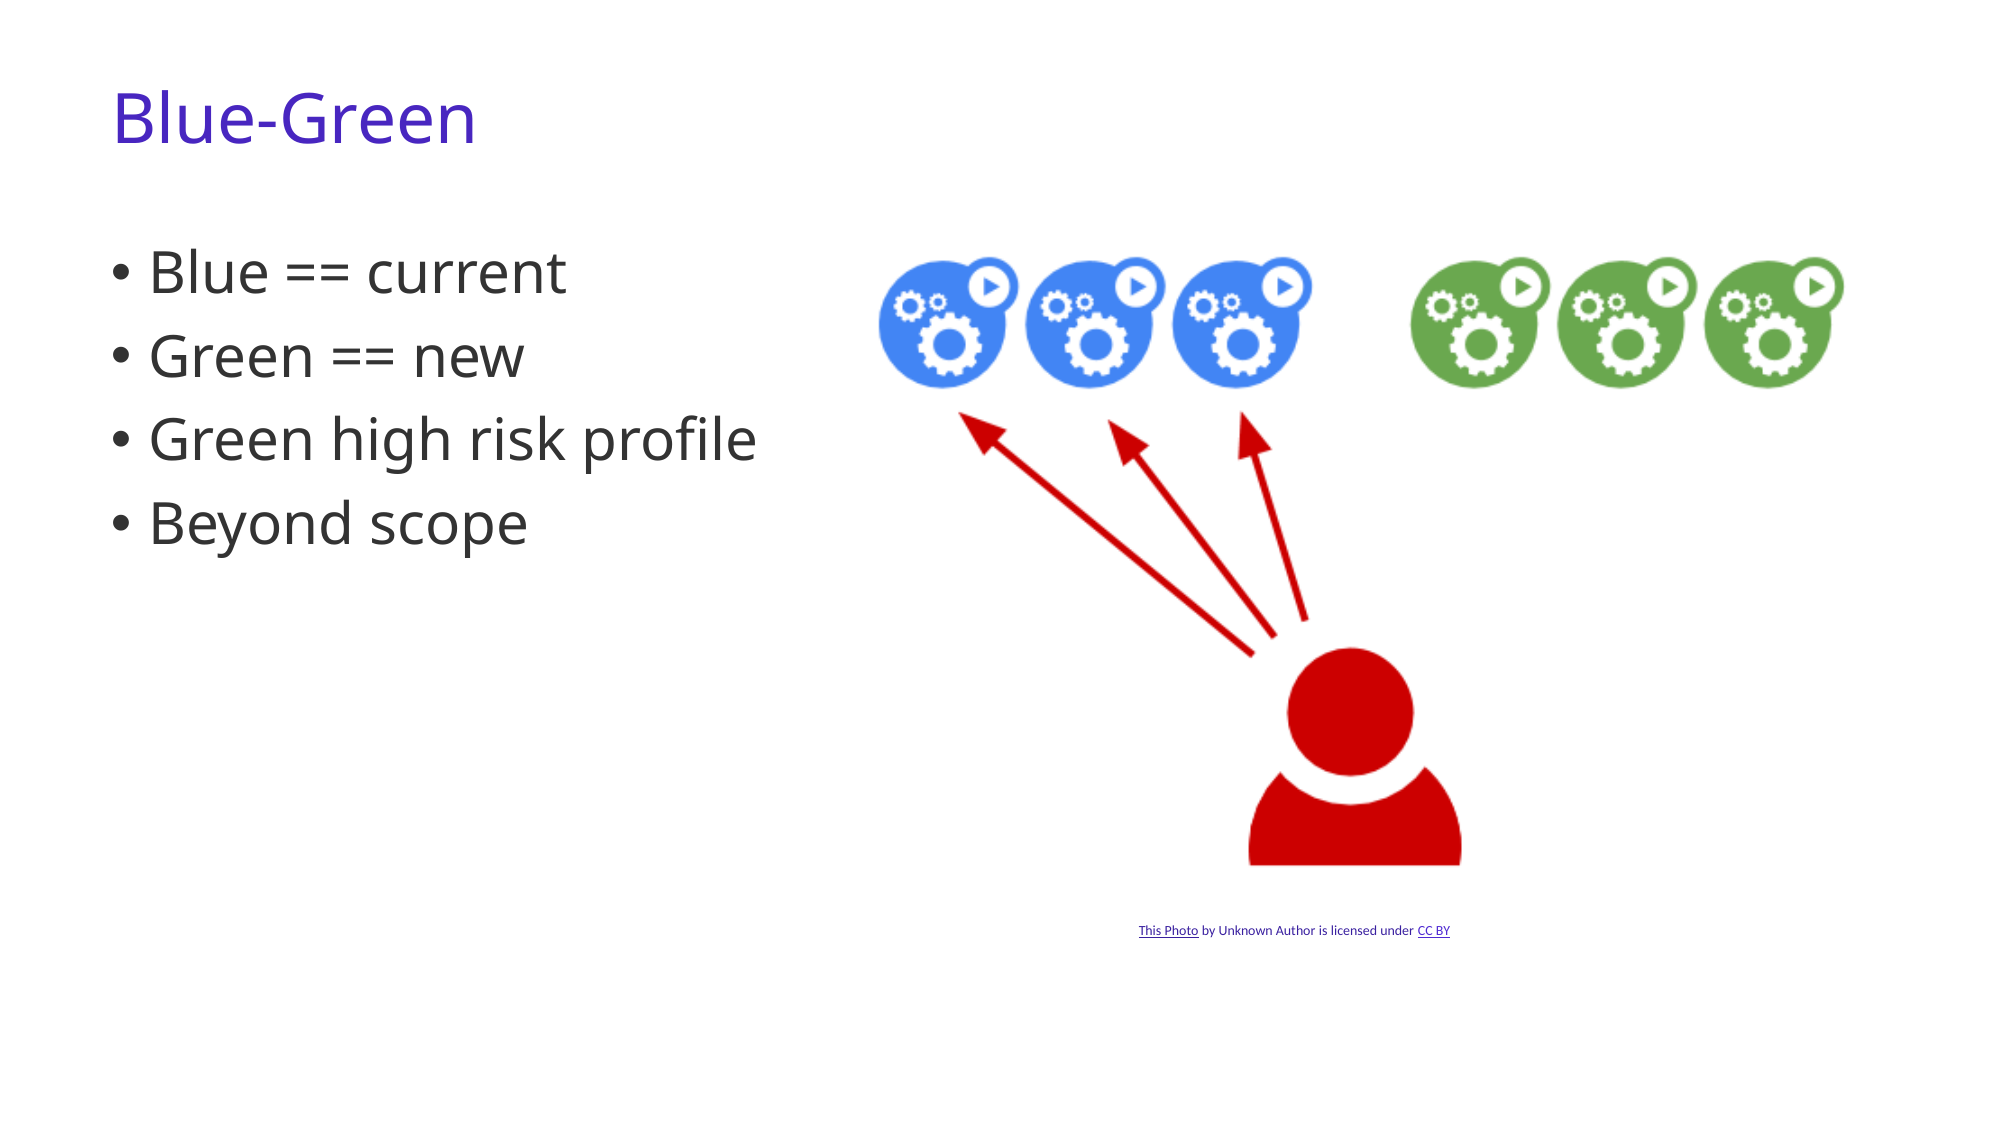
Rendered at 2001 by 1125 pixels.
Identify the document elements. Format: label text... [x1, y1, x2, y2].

list Blue == current Green == new Green high risk profile Beyond scope [95, 235, 1904, 1029]
title Blue-Green [96, 75, 1905, 166]
picture [856, 225, 1864, 900]
text_box This Photo by Unknown Author is licensed under CC BY [1123, 914, 1779, 946]
